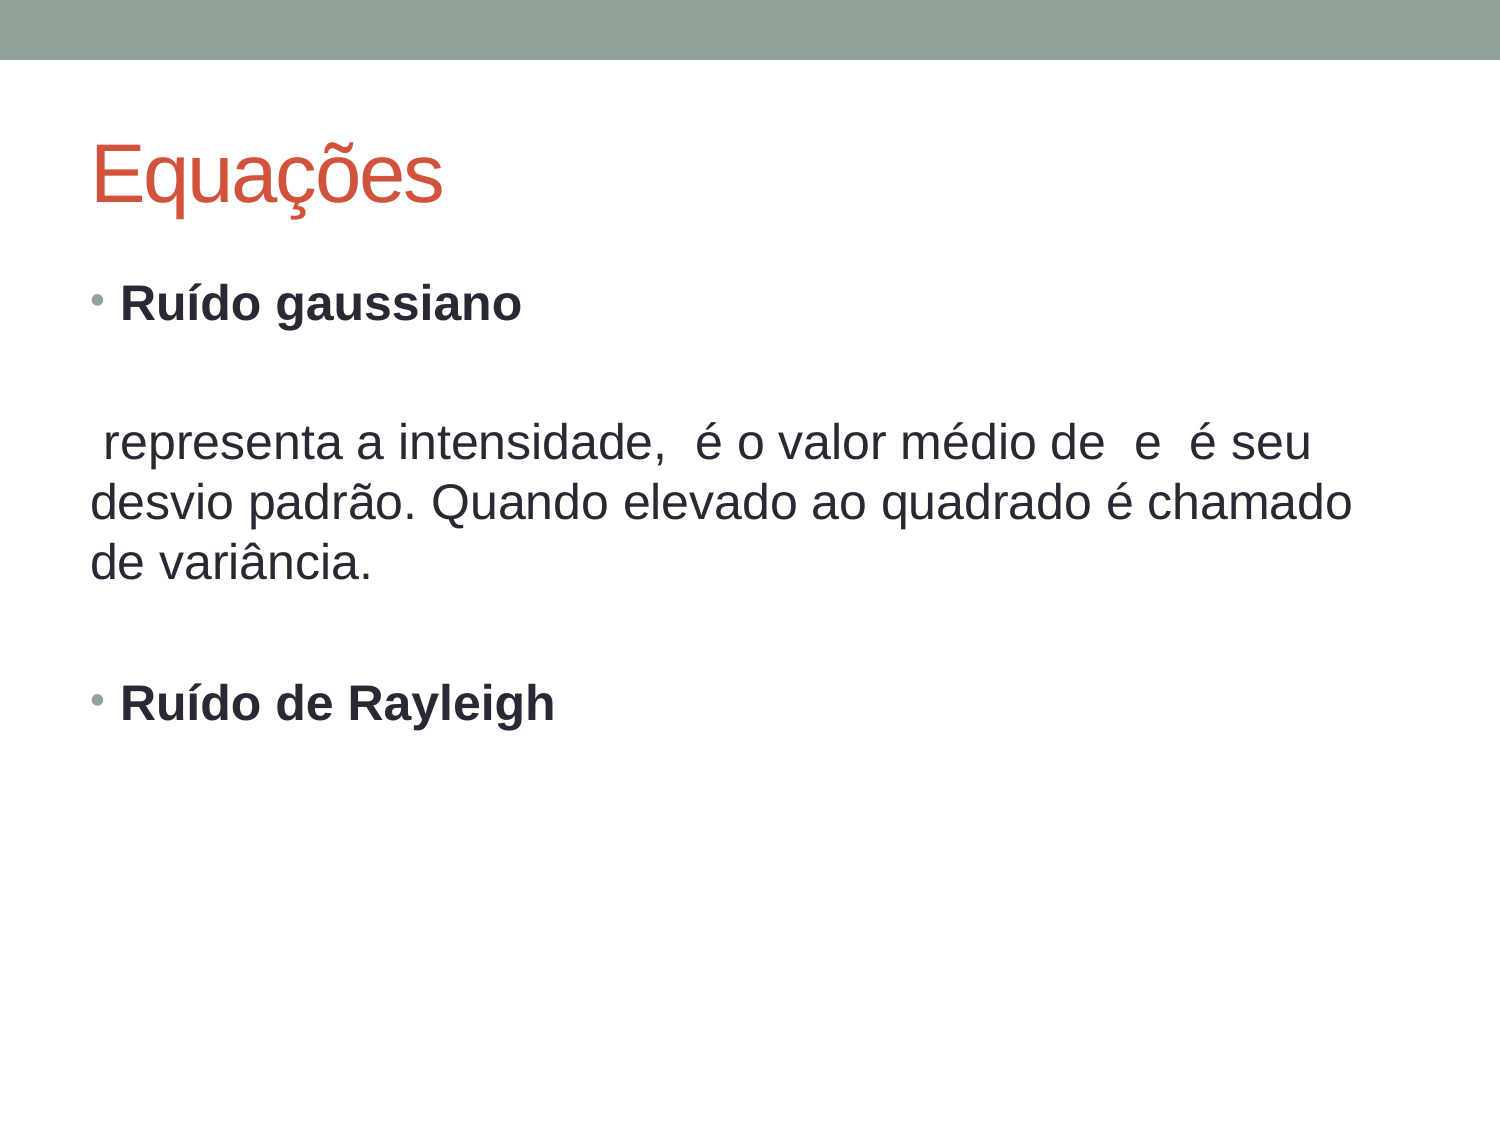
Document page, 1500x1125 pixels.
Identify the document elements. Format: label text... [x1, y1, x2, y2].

title Equações [75, 87, 1425, 250]
